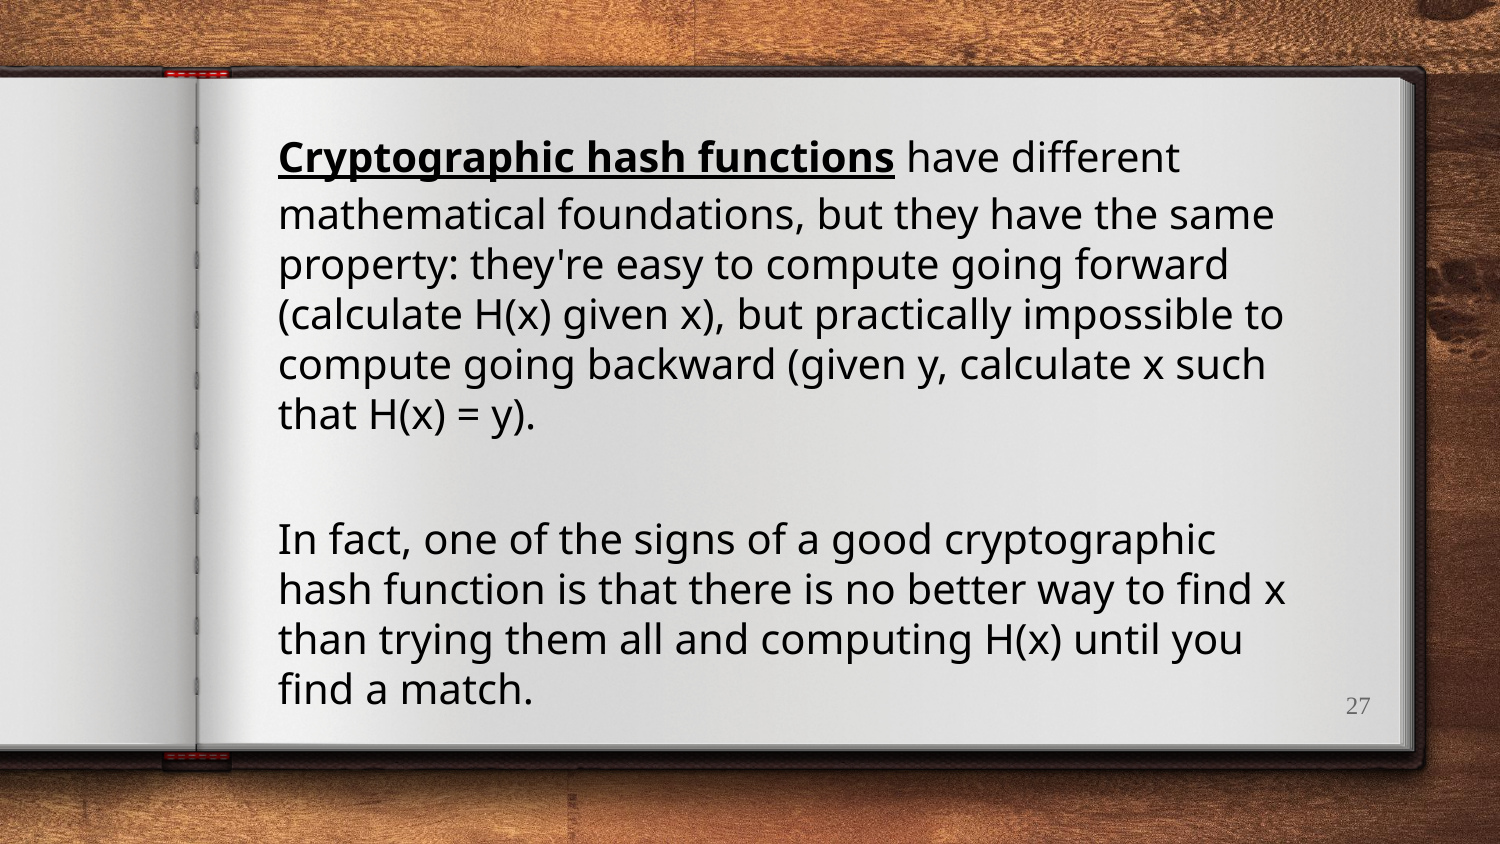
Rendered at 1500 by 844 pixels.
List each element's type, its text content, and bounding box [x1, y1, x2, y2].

picture [0, 0, 1500, 844]
list Cryptographic hash functions have different mathematical foundations, but they have the same property: they're easy to compute going forward (calculate H(x) given x), but practically impossible to compute going backward (given y, calculate x such that H(x) = y). In fact, one of the signs of a good cryptographic hash function is that there is no better way to find x than trying them all and computing H(x) until you find a match. [262, 115, 1316, 489]
slide_number ‹#› [1295, 672, 1386, 737]
